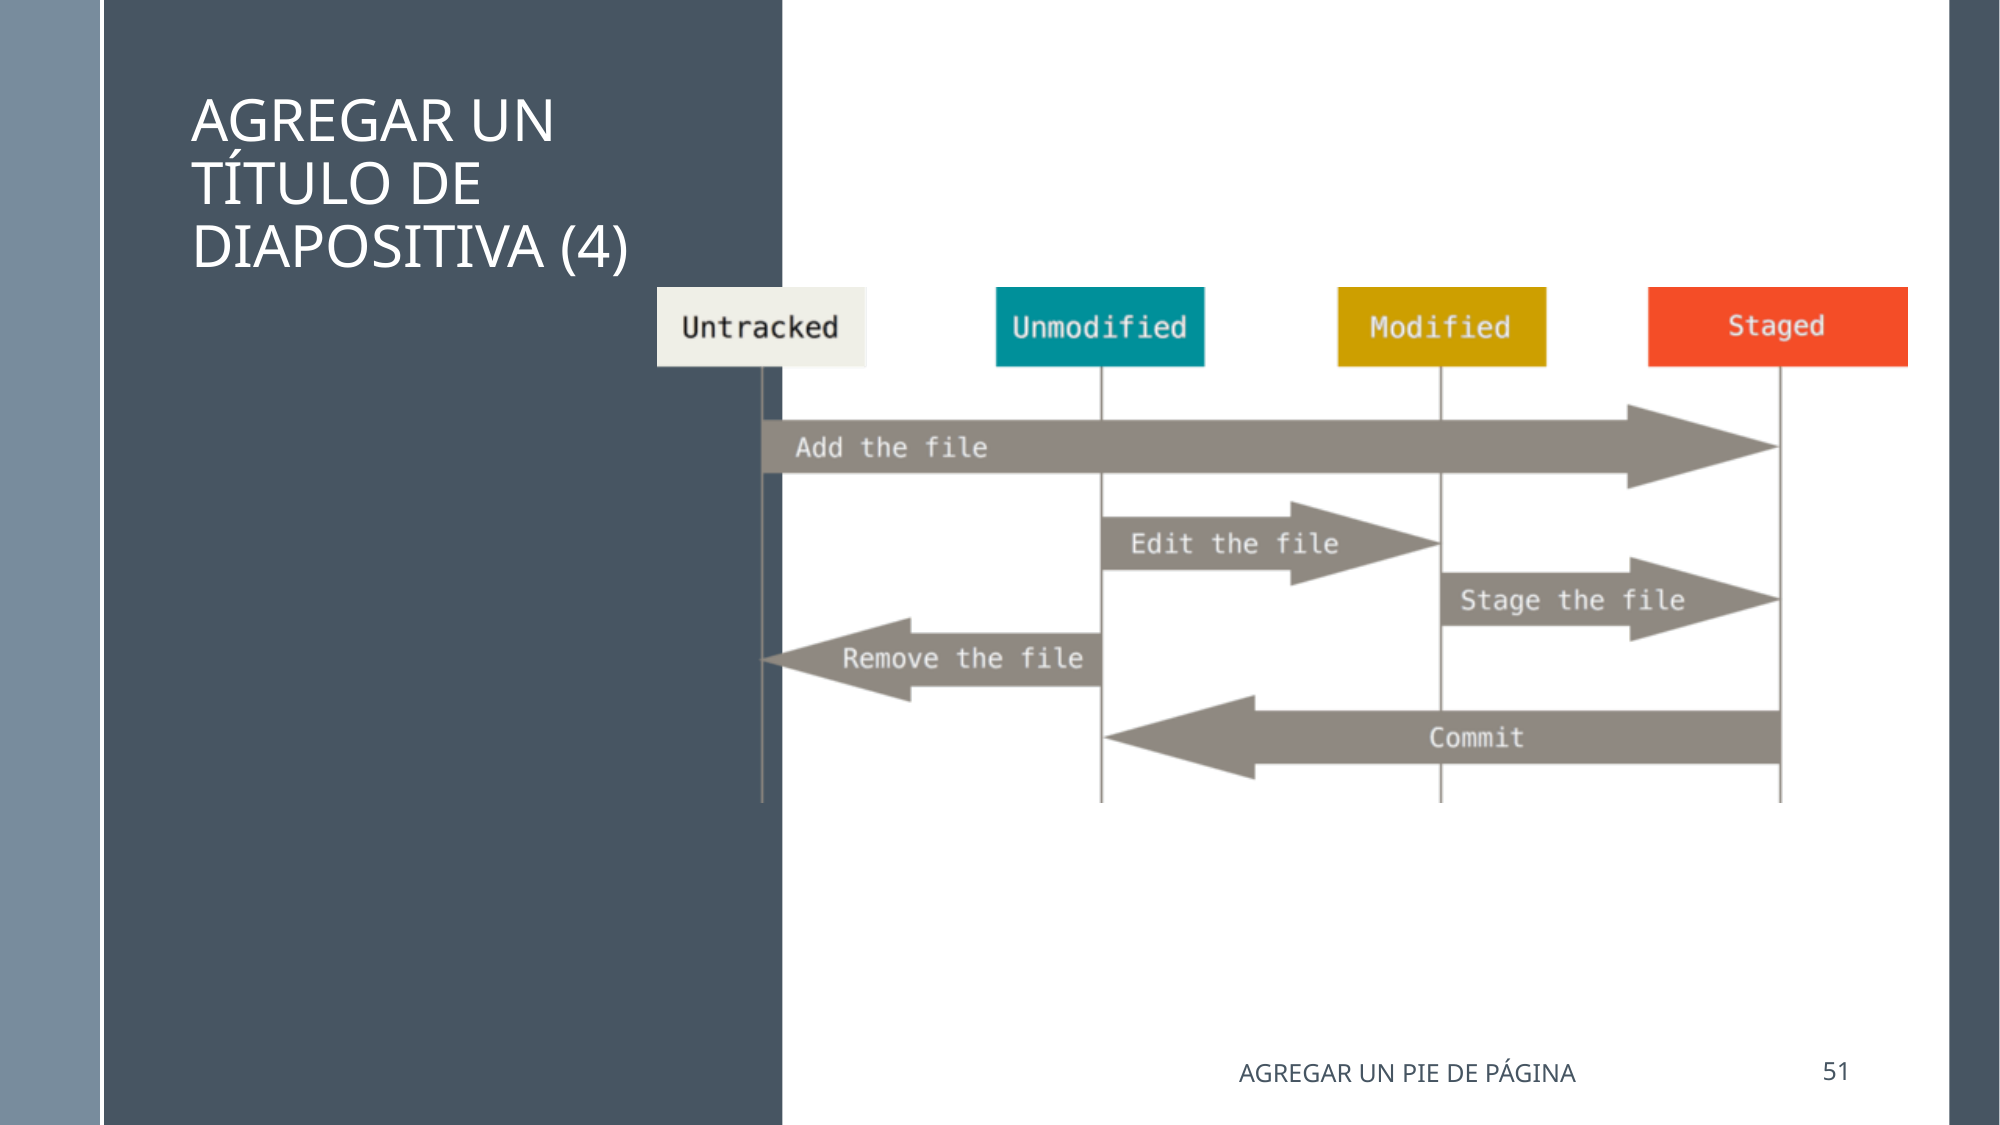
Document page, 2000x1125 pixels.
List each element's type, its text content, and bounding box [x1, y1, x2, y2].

title Agregar un título de diapositiva (4) [176, 62, 717, 288]
footer Agregar un pie de página [1082, 1042, 1734, 1103]
picture [657, 287, 1908, 804]
slide_number 51 [1766, 1042, 1867, 1103]
